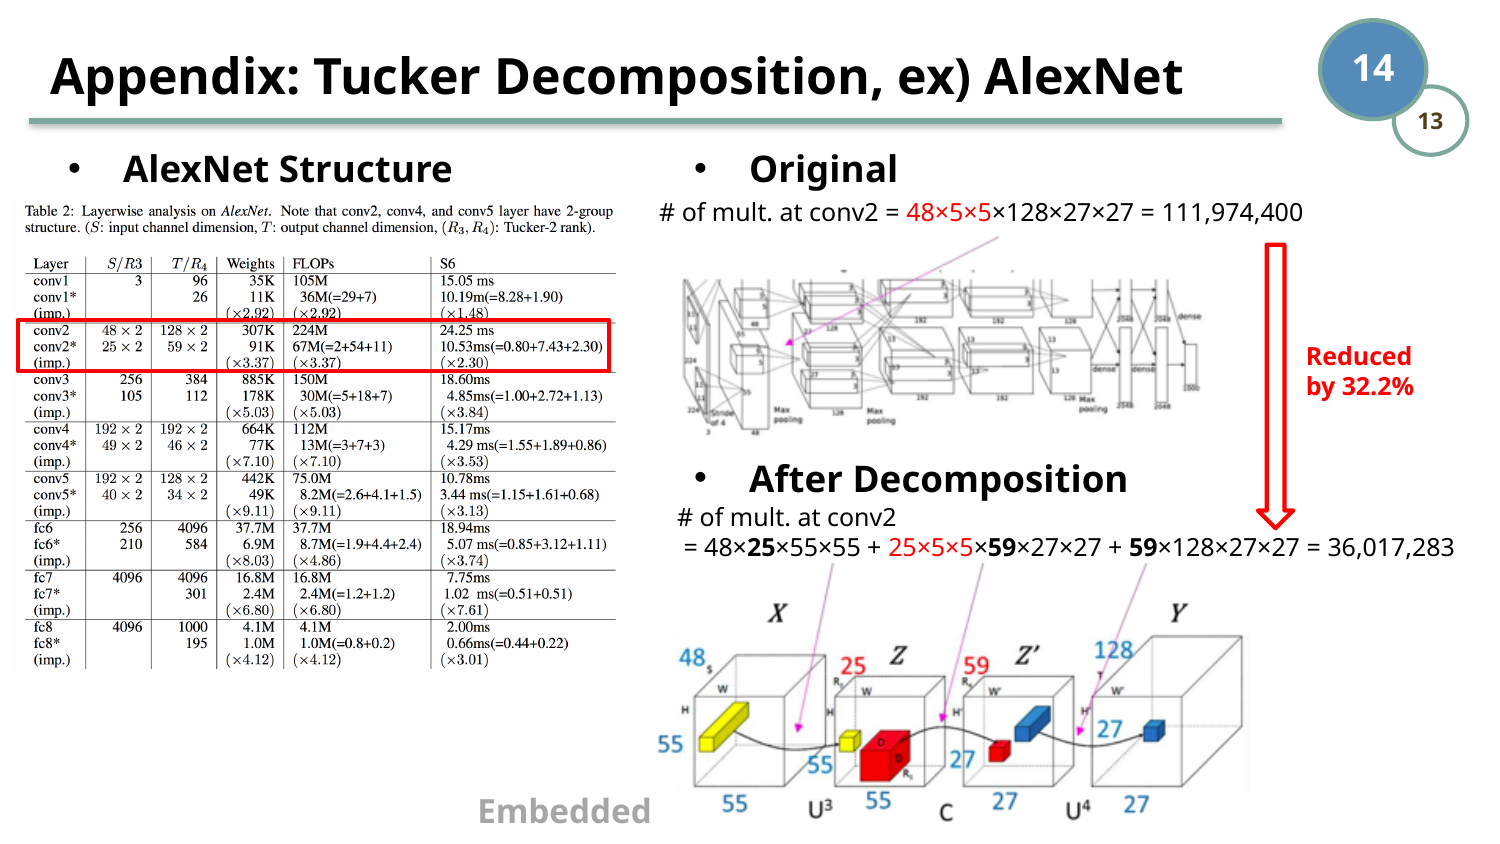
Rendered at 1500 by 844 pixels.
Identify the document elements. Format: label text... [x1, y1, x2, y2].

text_box Original [679, 138, 1236, 189]
picture [657, 563, 1249, 833]
text_box # of mult. at conv2 = 48×25×55×55 + 25×5×5×59×27×27 + 59×128×27×27 = 36,017,283 [662, 493, 1470, 569]
list AlexNet Structure [53, 138, 610, 194]
text_box Reduced by 32.2% [1291, 333, 1430, 408]
title Appendix: Tucker Decomposition, ex) AlexNet [35, 23, 1353, 127]
picture [12, 195, 632, 674]
text_box After Decomposition [679, 447, 1236, 507]
text_box [1255, 242, 1296, 531]
picture [678, 231, 1205, 447]
text_box # of mult. at conv2 = 48×5×5×128×27×27 = 111,974,400 [644, 189, 1319, 234]
